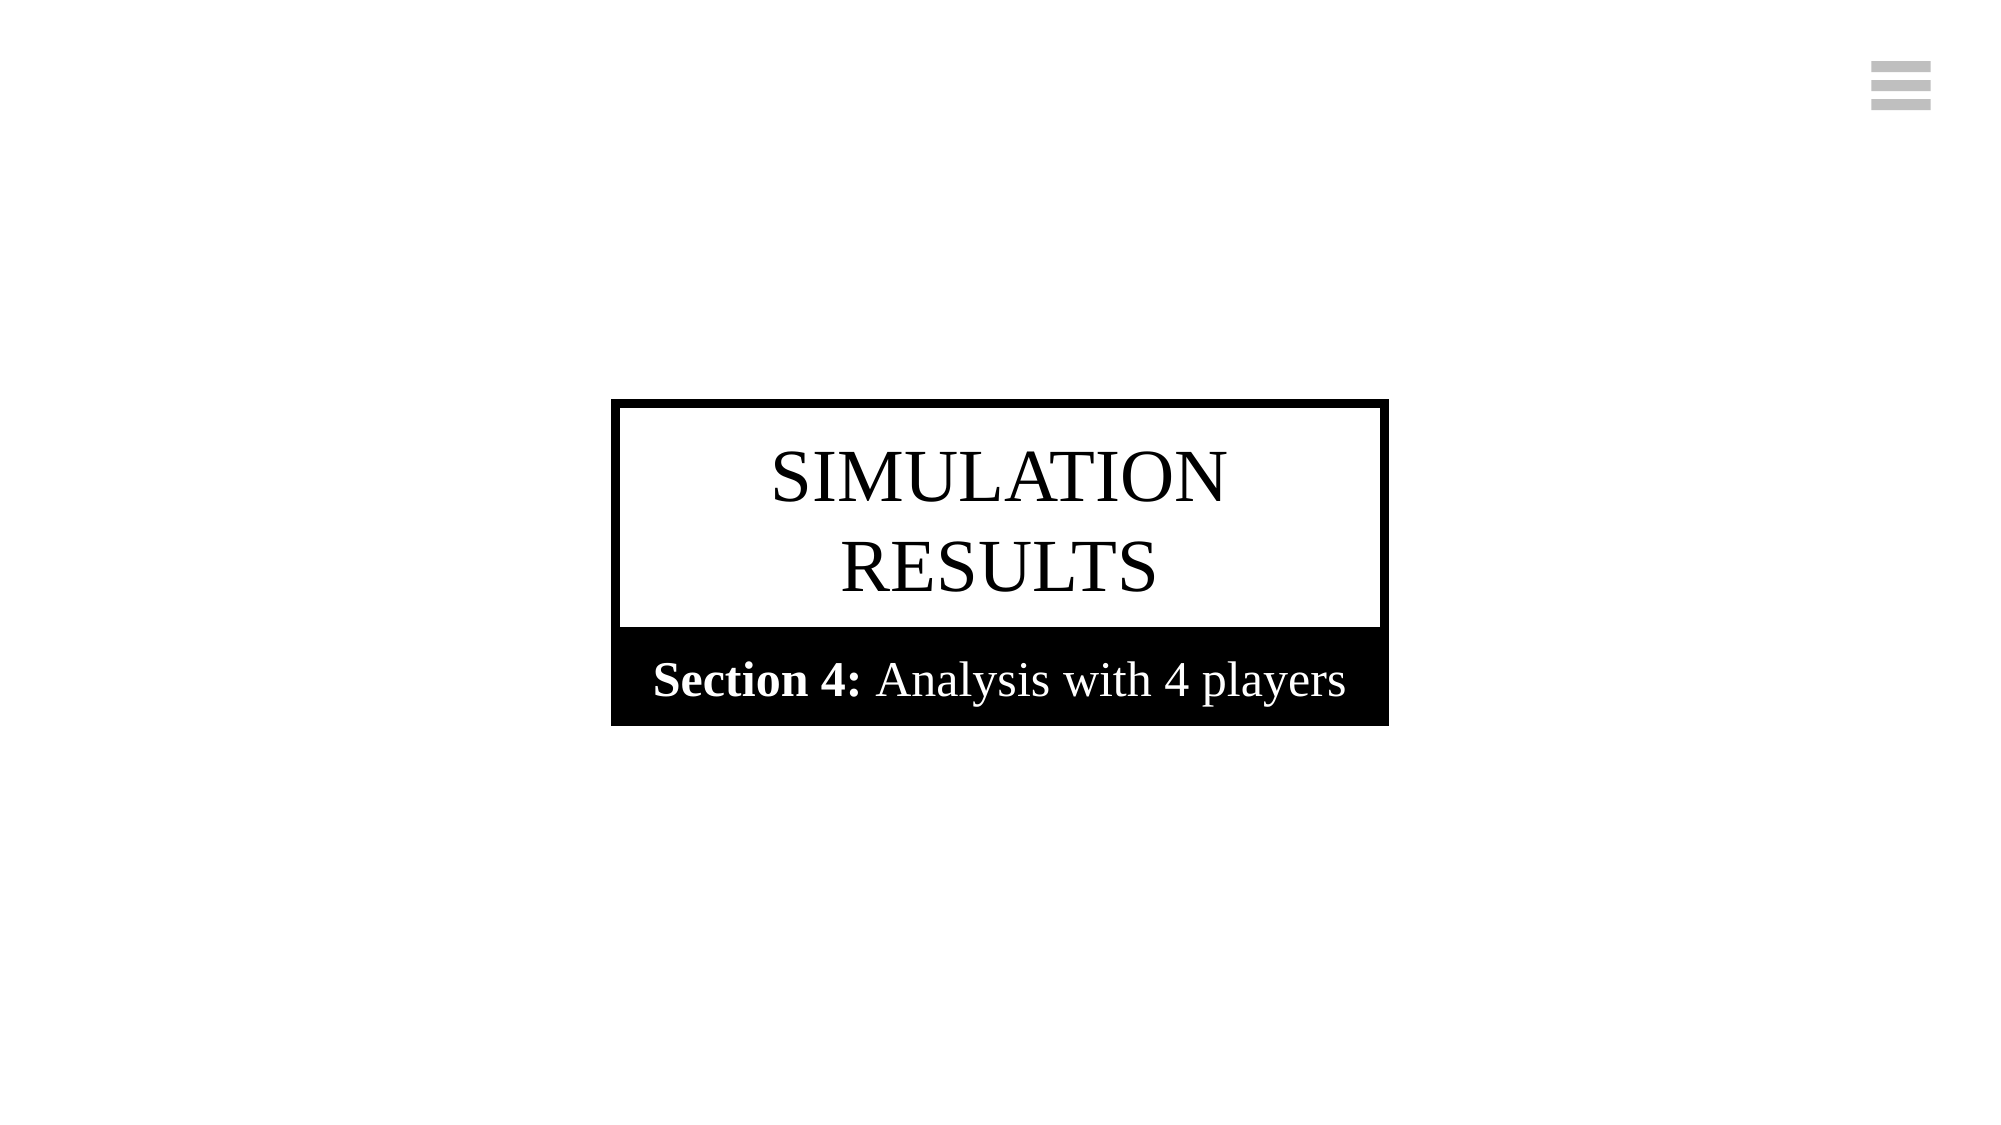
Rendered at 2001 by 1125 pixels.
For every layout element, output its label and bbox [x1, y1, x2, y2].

text_box [493, 403, 1507, 722]
text_box [1871, 61, 1931, 111]
